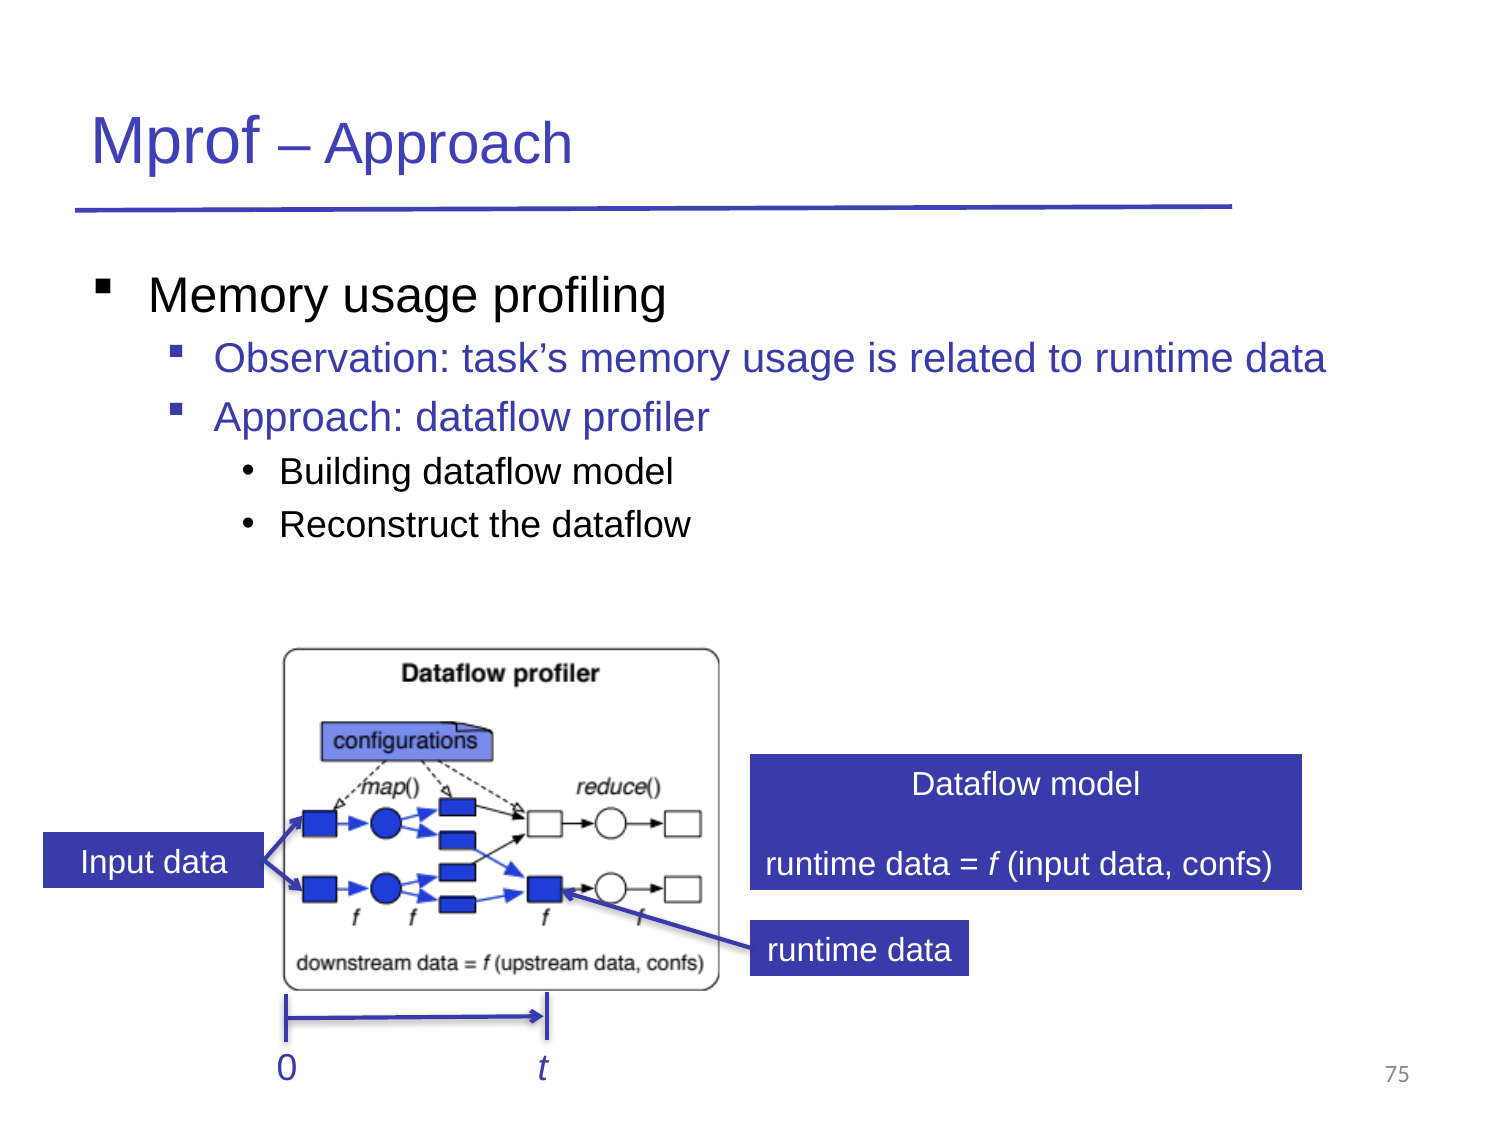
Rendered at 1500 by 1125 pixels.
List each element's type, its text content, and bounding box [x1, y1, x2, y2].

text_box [263, 815, 303, 860]
text_box Input data [43, 832, 258, 888]
text_box 0 [261, 1035, 328, 1096]
list Memory usage profiling Observation: task’s memory usage is related to runtime data Approach: dataflow profiler Building dataflow model Reconstruct the dataflow [76, 255, 1455, 589]
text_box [263, 860, 303, 892]
text_box runtime data [750, 920, 969, 976]
text_box t [522, 1035, 589, 1096]
picture [279, 644, 720, 991]
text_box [560, 890, 751, 949]
text_box Dataflow model runtime data = f (input data, confs) [750, 754, 1302, 890]
title Mprof – Approach [75, 67, 1425, 207]
slide_number 75 [1074, 1042, 1425, 1103]
